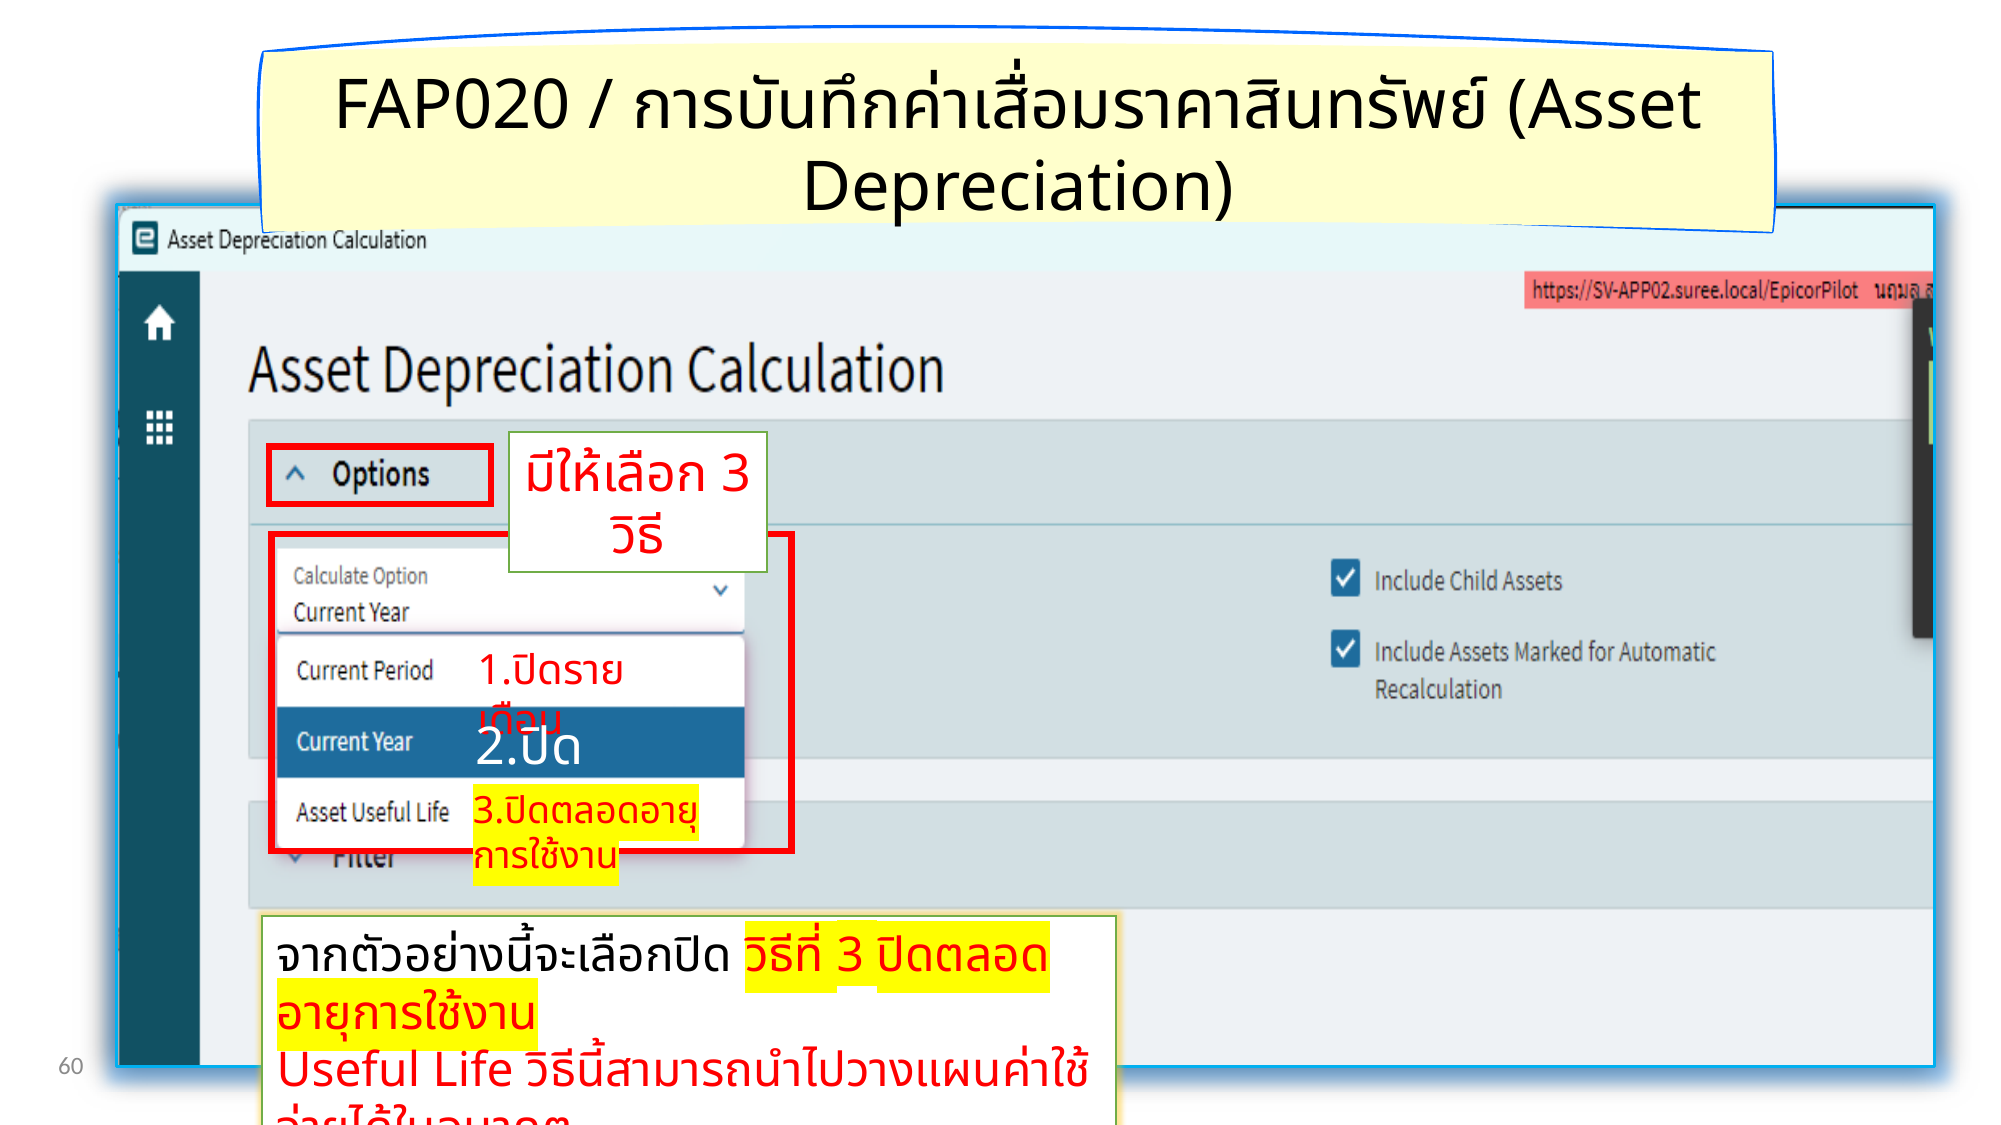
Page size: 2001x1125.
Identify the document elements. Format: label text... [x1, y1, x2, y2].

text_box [118, 52, 1934, 1066]
slide_number 60 [43, 1035, 494, 1096]
